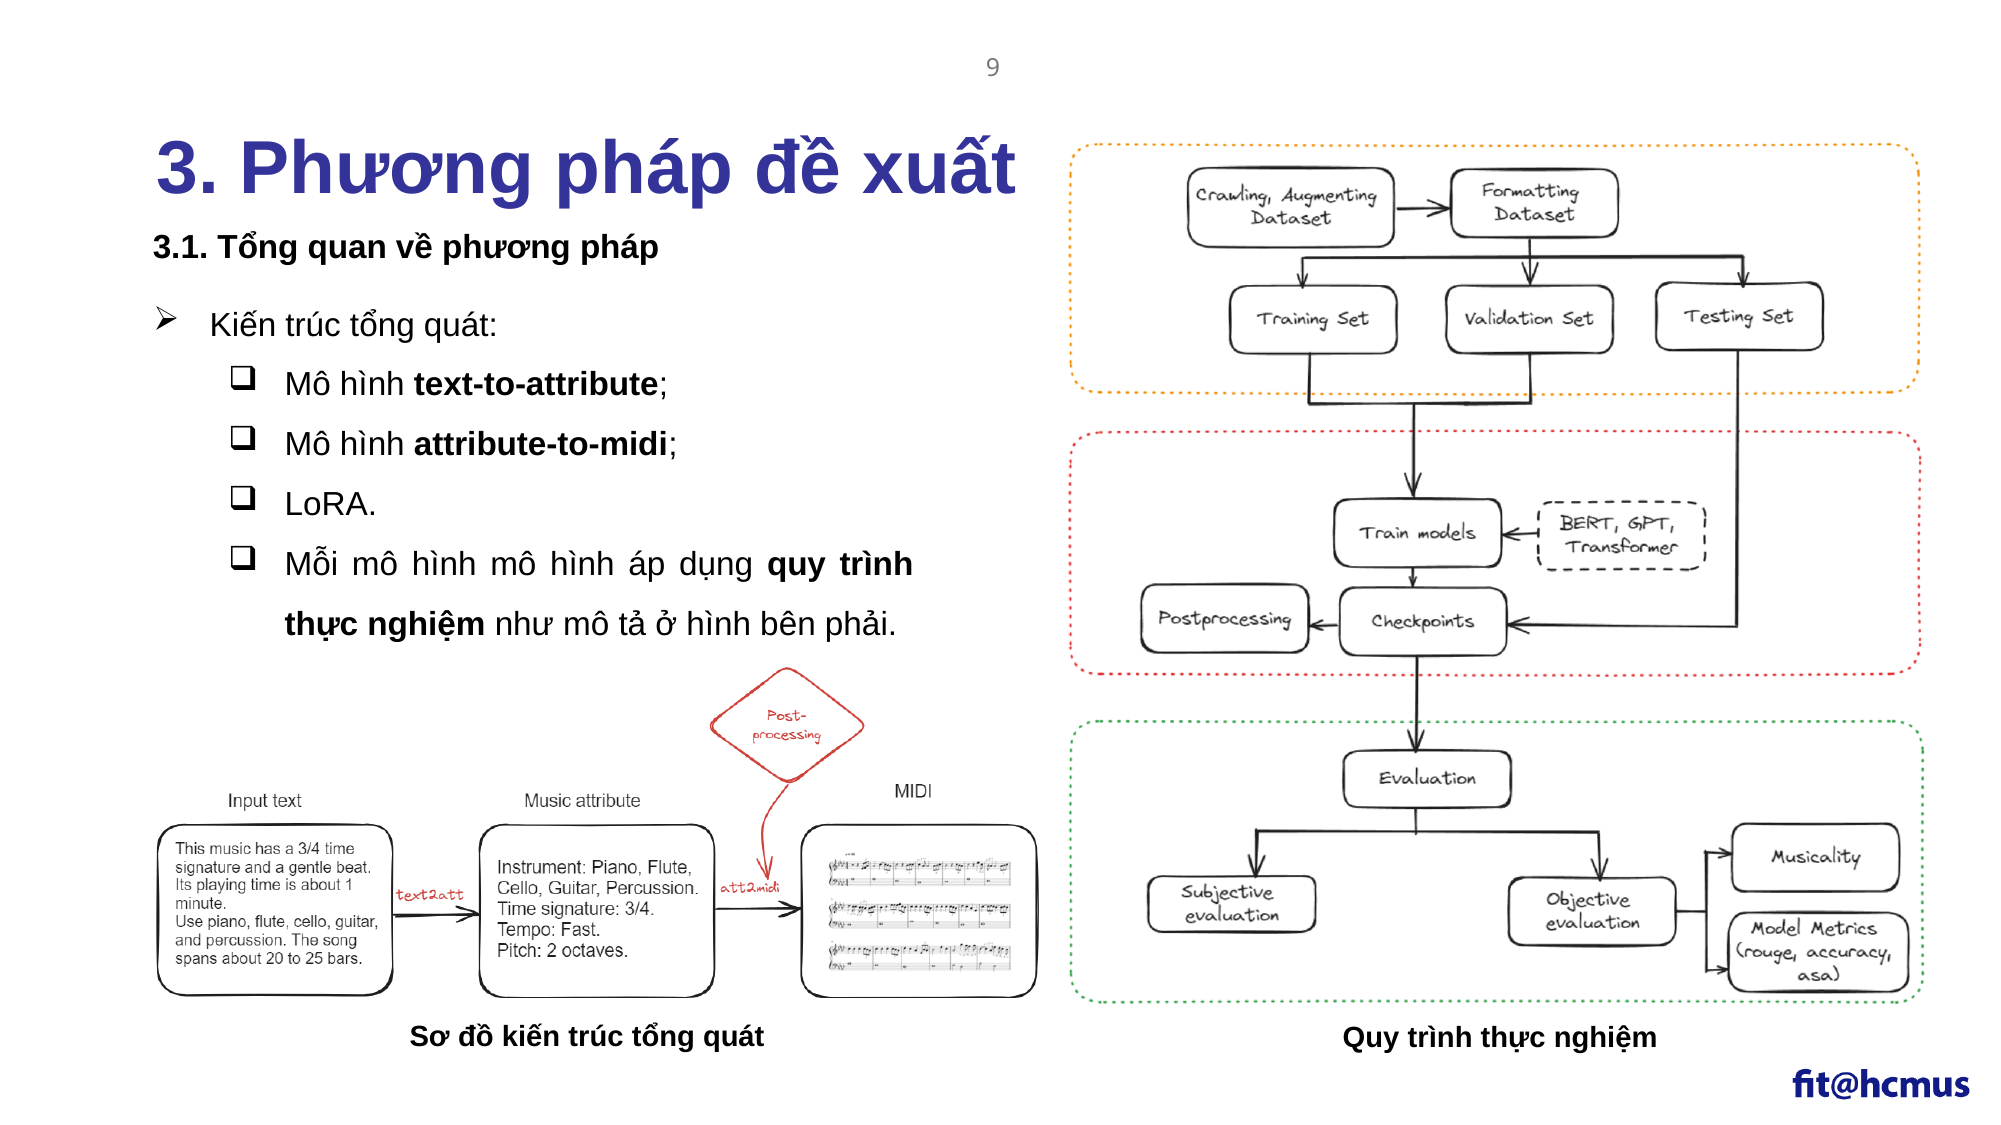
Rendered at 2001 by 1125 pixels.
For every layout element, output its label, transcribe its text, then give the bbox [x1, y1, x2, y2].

slide_number 9 [894, 38, 1000, 99]
text_box 3.1. Tổng quan về phương pháp [138, 217, 725, 273]
text_box 3. Phương pháp đề xuất [156, 111, 1018, 216]
picture [153, 666, 1039, 998]
picture [1783, 1061, 1972, 1106]
picture [1043, 116, 1944, 1021]
text_box Kiến trúc tổng quát: Mô hình text-to-attribute; Mô hình attribute-to-midi; LoRA. Mỗi mô hình mô hình áp dụng quy trình thực nghiệm như mô tả ở hình bên phải. [138, 275, 929, 650]
text_box Quy trình thực nghiệm [1058, 1021, 1943, 1061]
text_box Sơ đồ kiến trúc tổng quát [144, 992, 1030, 1060]
